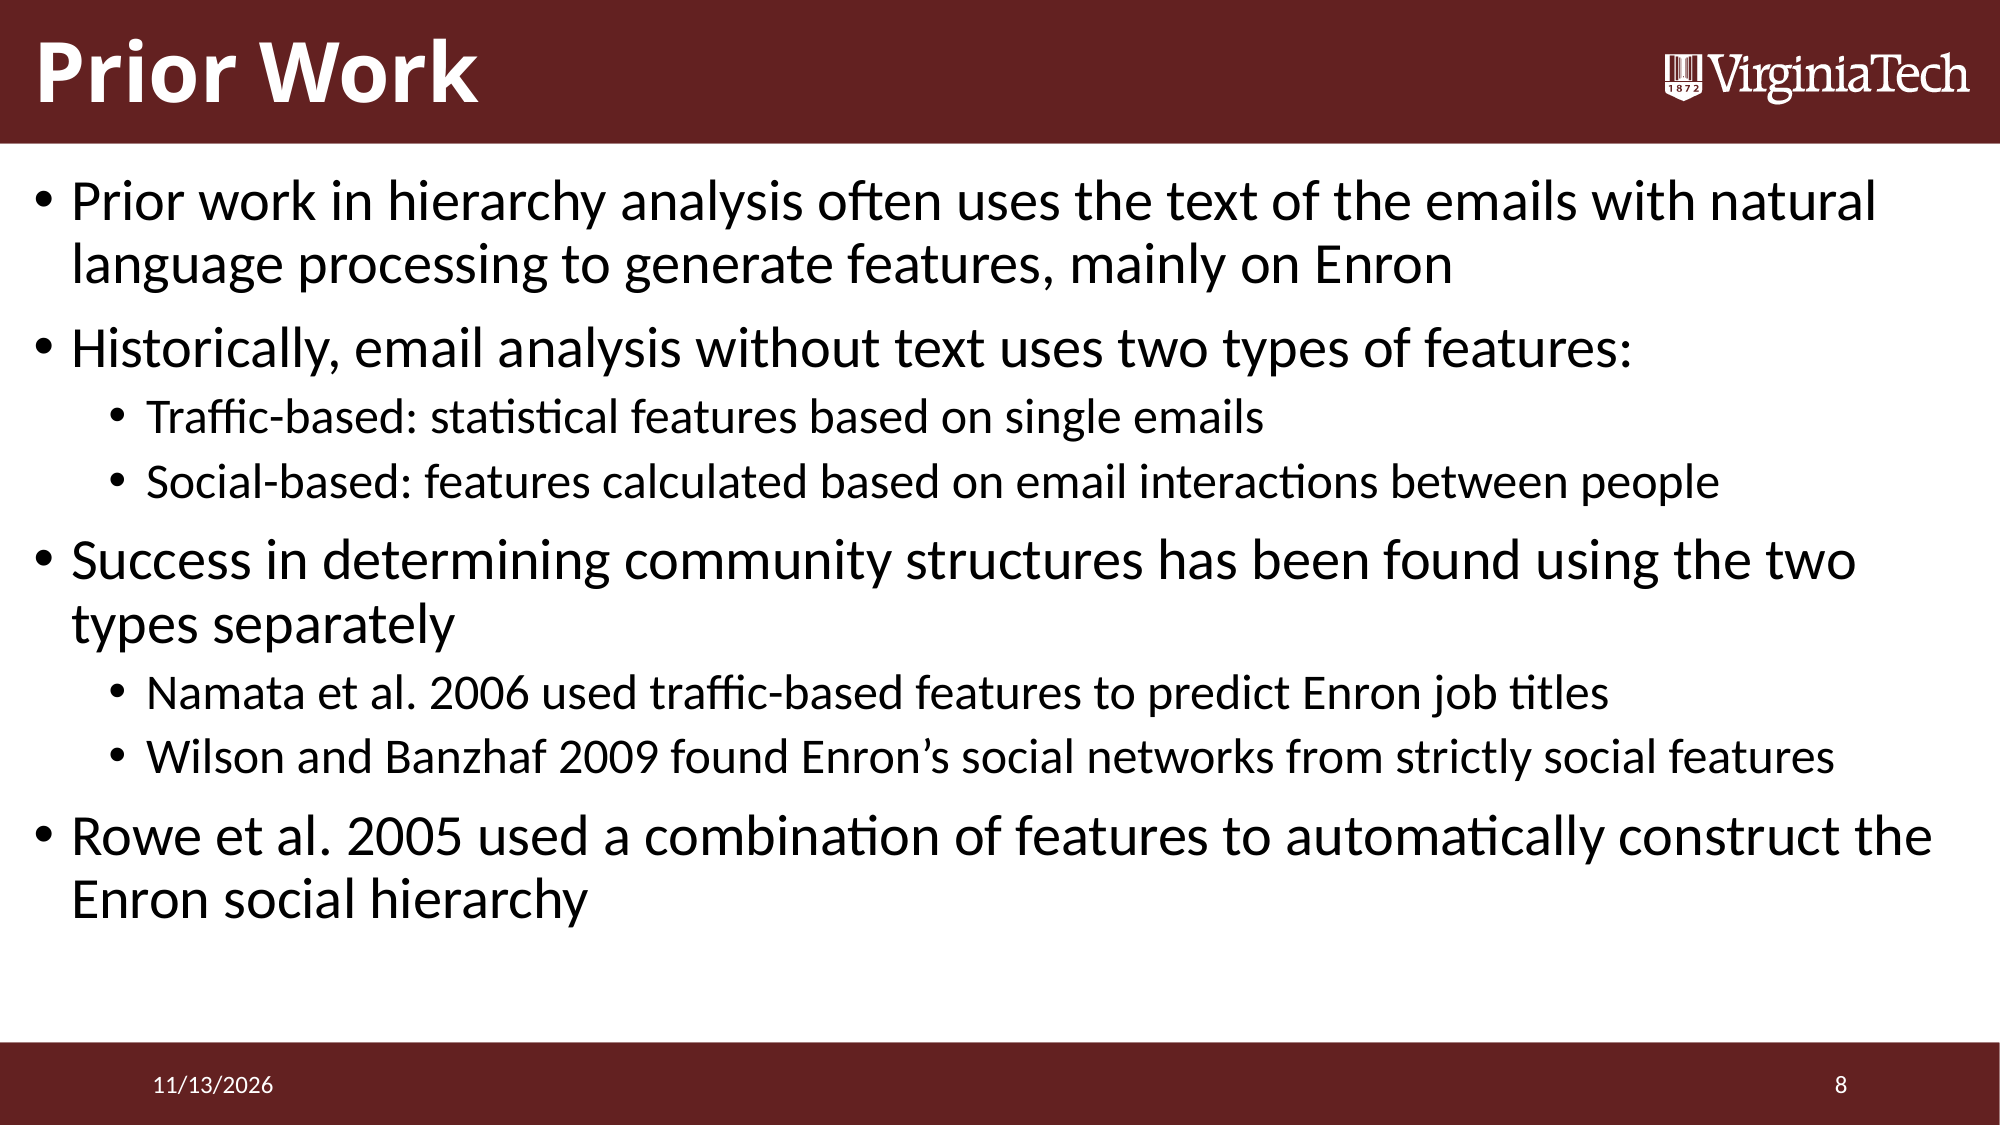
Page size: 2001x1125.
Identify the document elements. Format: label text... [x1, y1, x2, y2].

list Prior work in hierarchy analysis often uses the text of the emails with natural language processing to generate features, mainly on Enron Historically, email analysis without text uses two types of features: Traffic-based: statistical features based on single emails Social-based: features calculated based on email interactions between people Success in determining community structures has been found using the two types separately Namata et al. 2006 used traffic-based features to predict Enron job titles Wilson and Banzhaf 2009 found Enron’s social networks from strictly social features Rowe et al. 2005 used a combination of features to automatically construct the Enron social hierarchy [18, 162, 1981, 1032]
title Prior Work [18, 19, 1650, 133]
slide_number 8 [1412, 1053, 1863, 1114]
picture [1665, 52, 1970, 105]
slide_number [137, 1053, 588, 1114]
